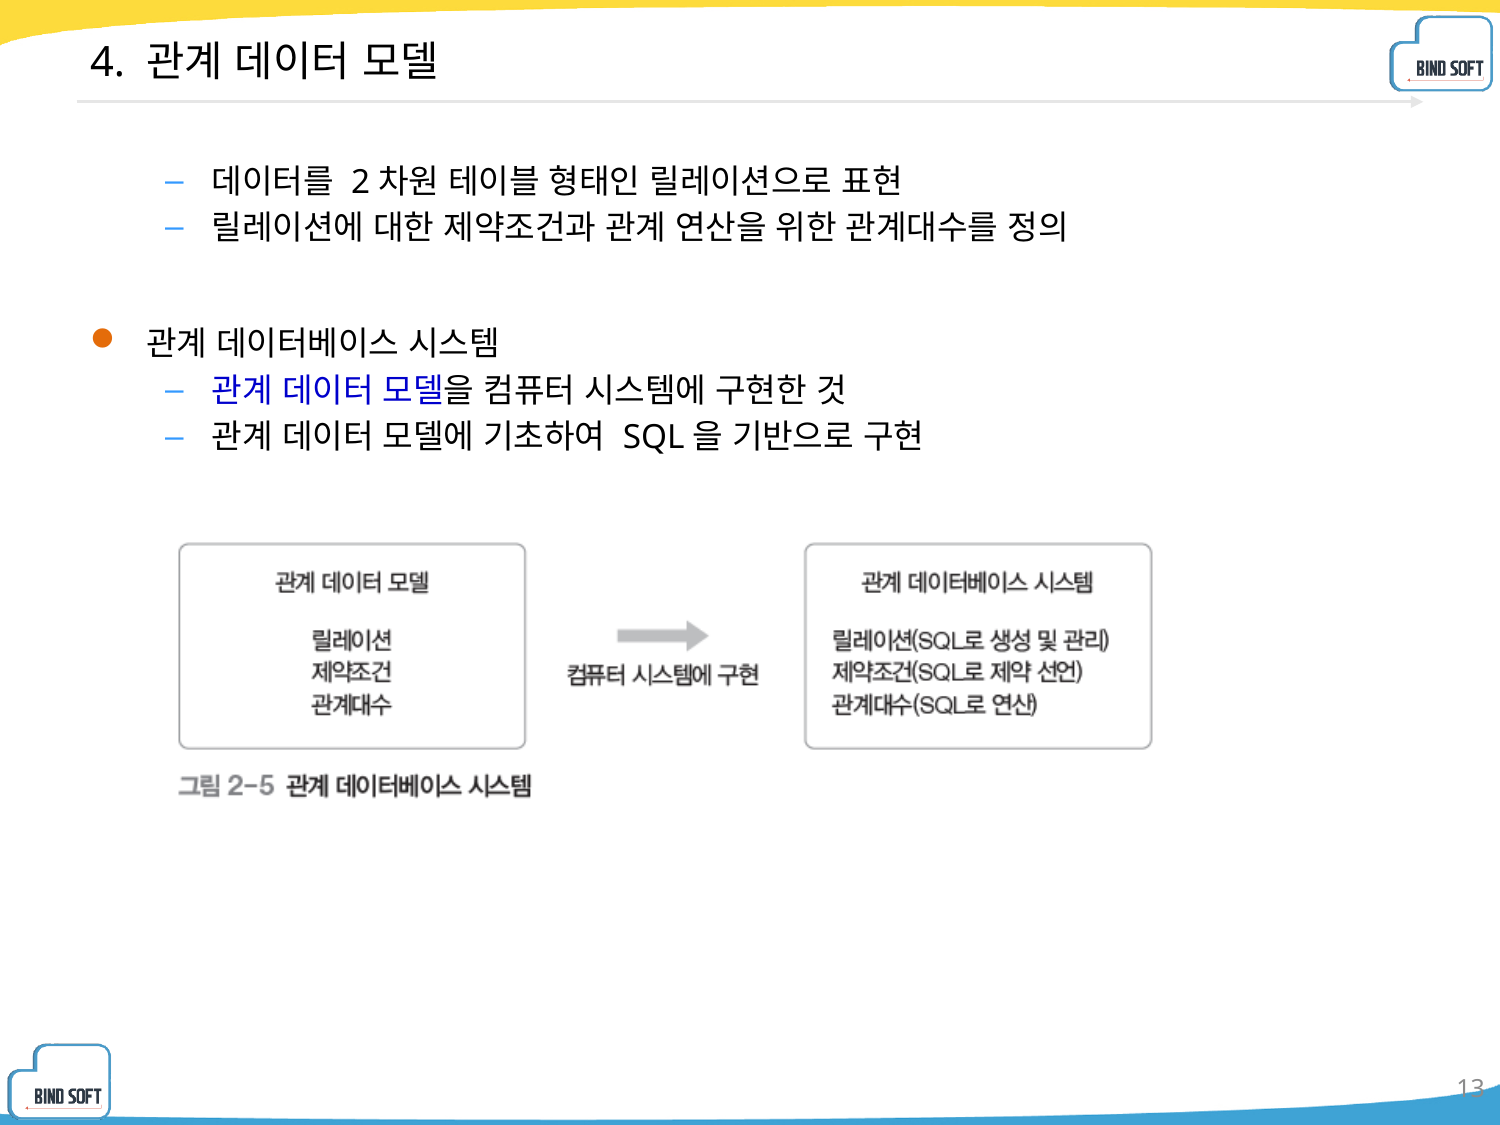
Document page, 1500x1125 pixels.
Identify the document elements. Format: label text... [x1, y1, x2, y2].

picture [170, 538, 1159, 808]
list 데이터를 2차원 테이블 형태인 릴레이션으로 표현 릴레이션에 대한 제약조건과 관계 연산을 위한 관계대수를 정의 관계 데이터베이스 시스템 관계 데이터 모델을 컴퓨터 시스템에 구현한 것 관계 데이터 모델에 기초하여 SQL을 기반으로 구현 [75, 152, 1425, 806]
picture [0, 0, 1500, 96]
slide_number 13 [1149, 1068, 1500, 1111]
picture [0, 1003, 1500, 1125]
title 4. 관계 데이터 모델 [75, 11, 1425, 108]
